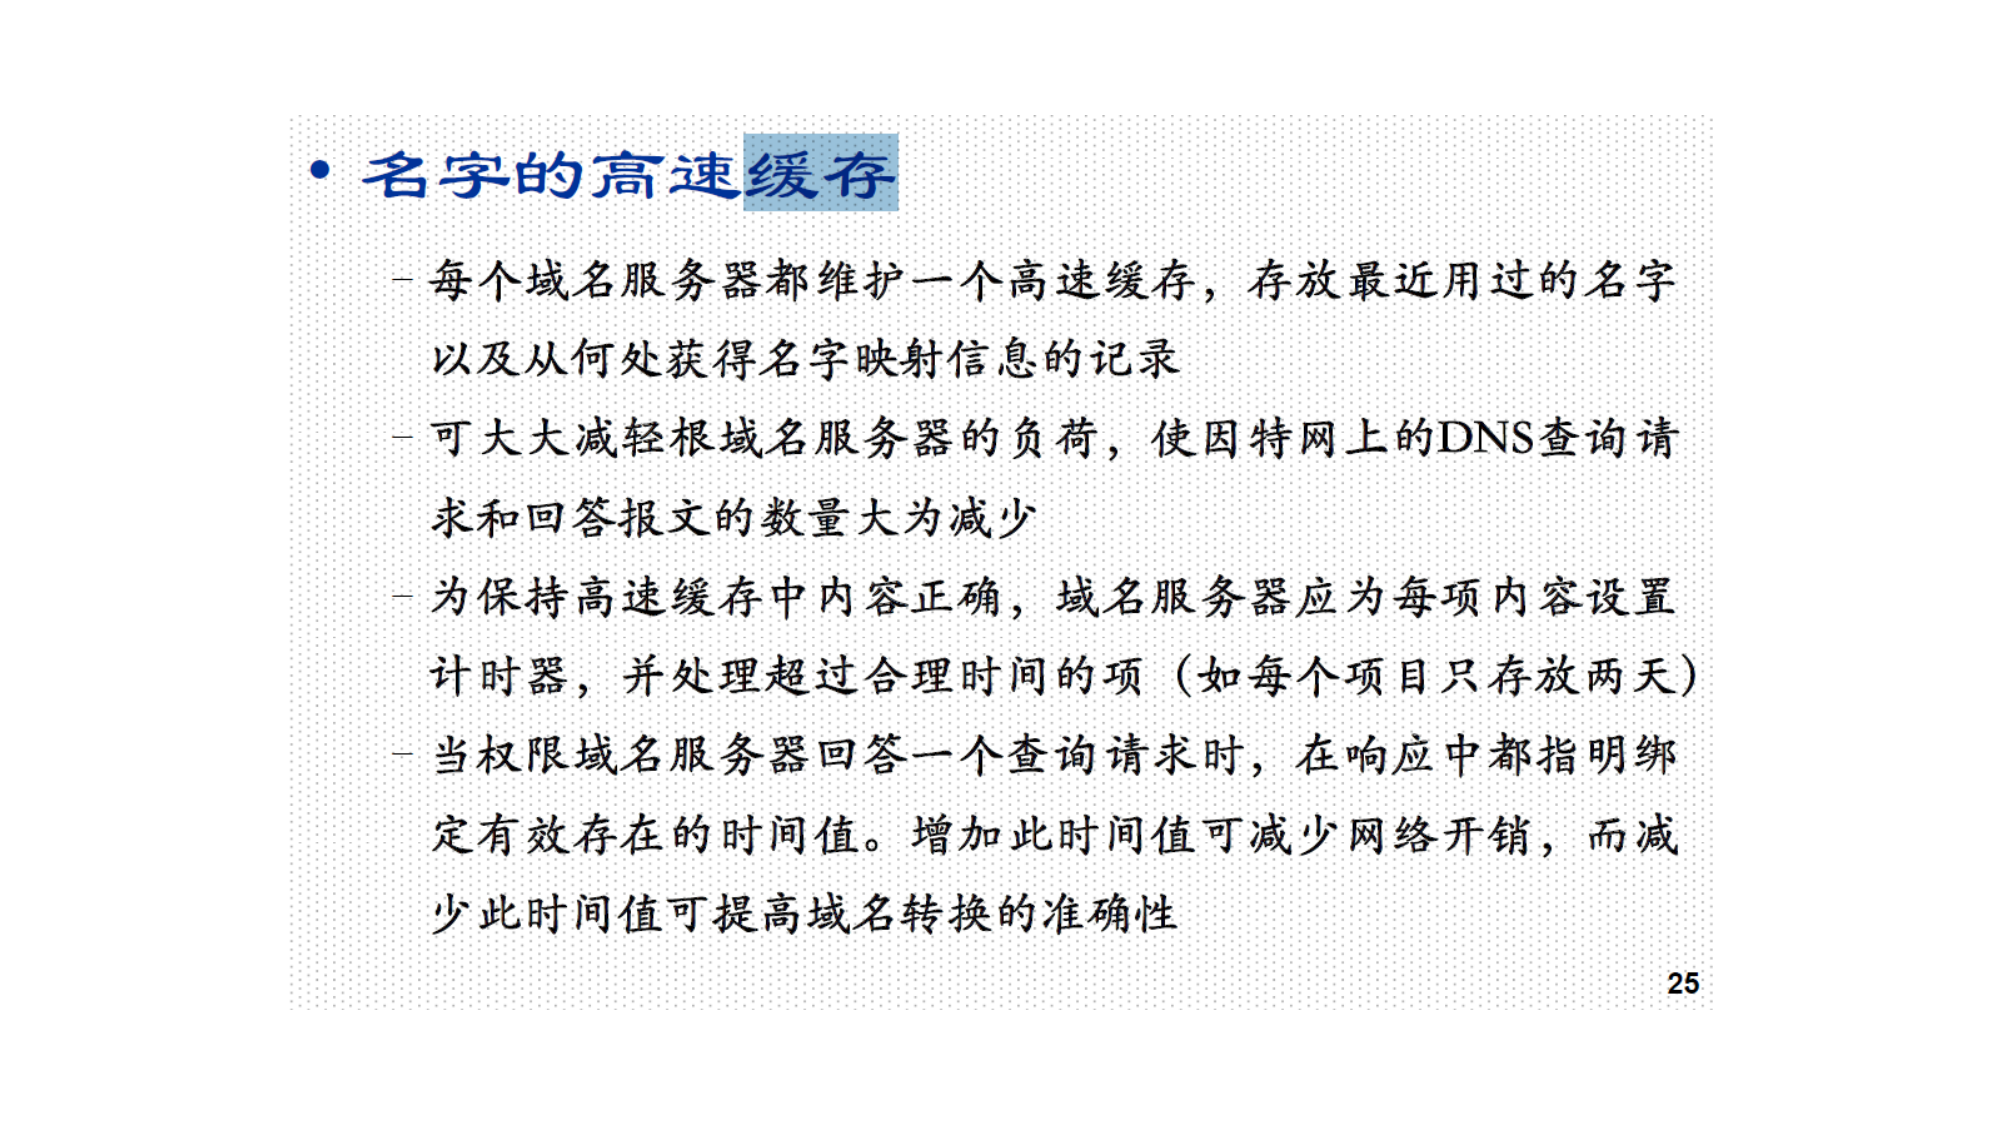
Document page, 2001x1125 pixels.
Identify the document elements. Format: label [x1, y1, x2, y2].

picture [287, 115, 1713, 1010]
